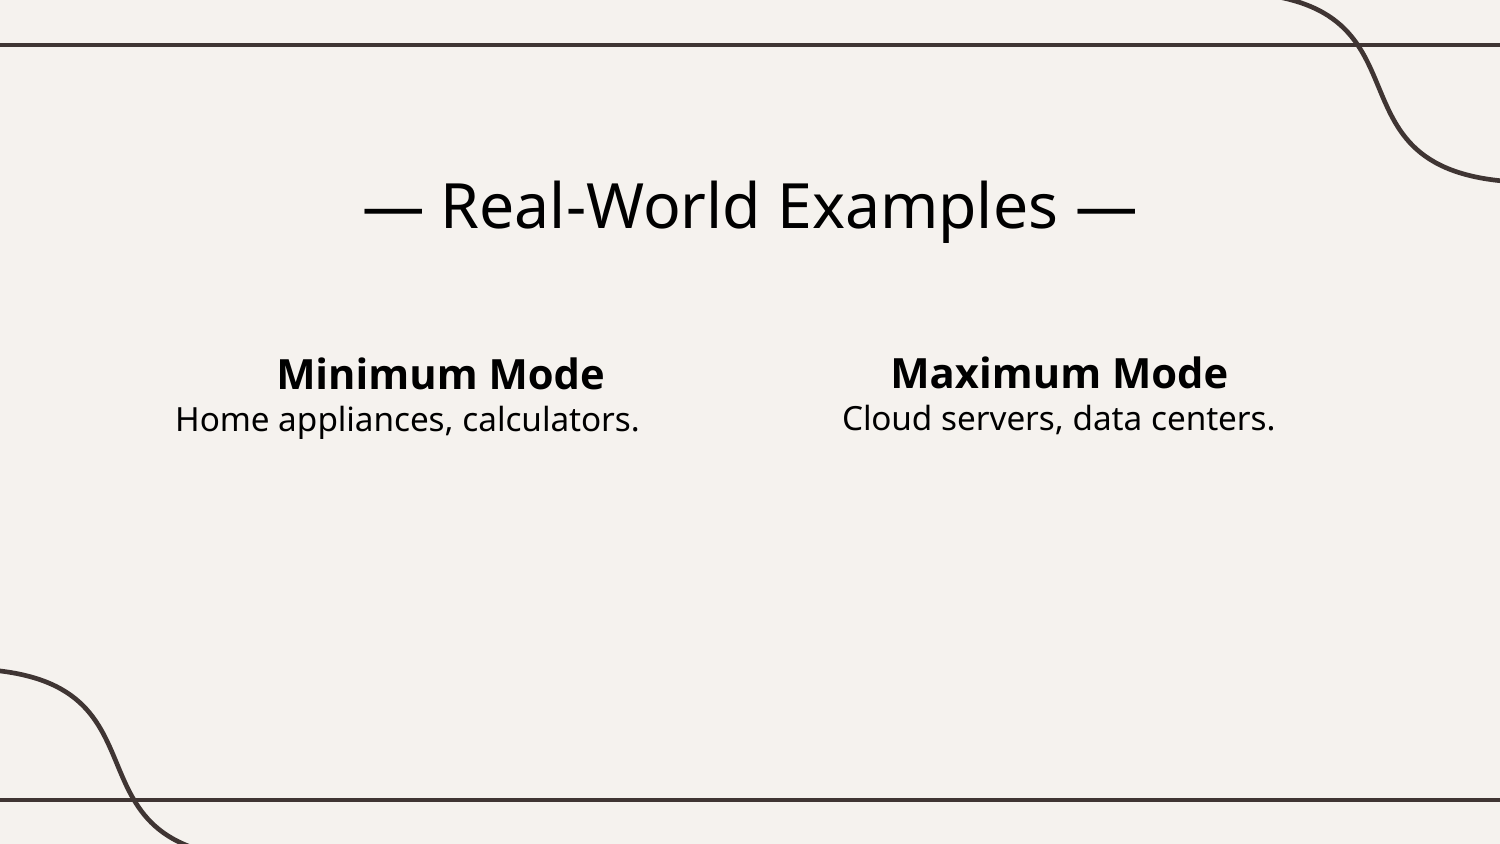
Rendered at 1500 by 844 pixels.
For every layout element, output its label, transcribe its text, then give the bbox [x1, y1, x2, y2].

title — Real-World Examples — [284, 151, 1216, 246]
text_box Maximum Mode Cloud servers, data centers. [778, 332, 1340, 512]
subtitle Minimum Mode Home appliances, calculators. [160, 333, 721, 513]
